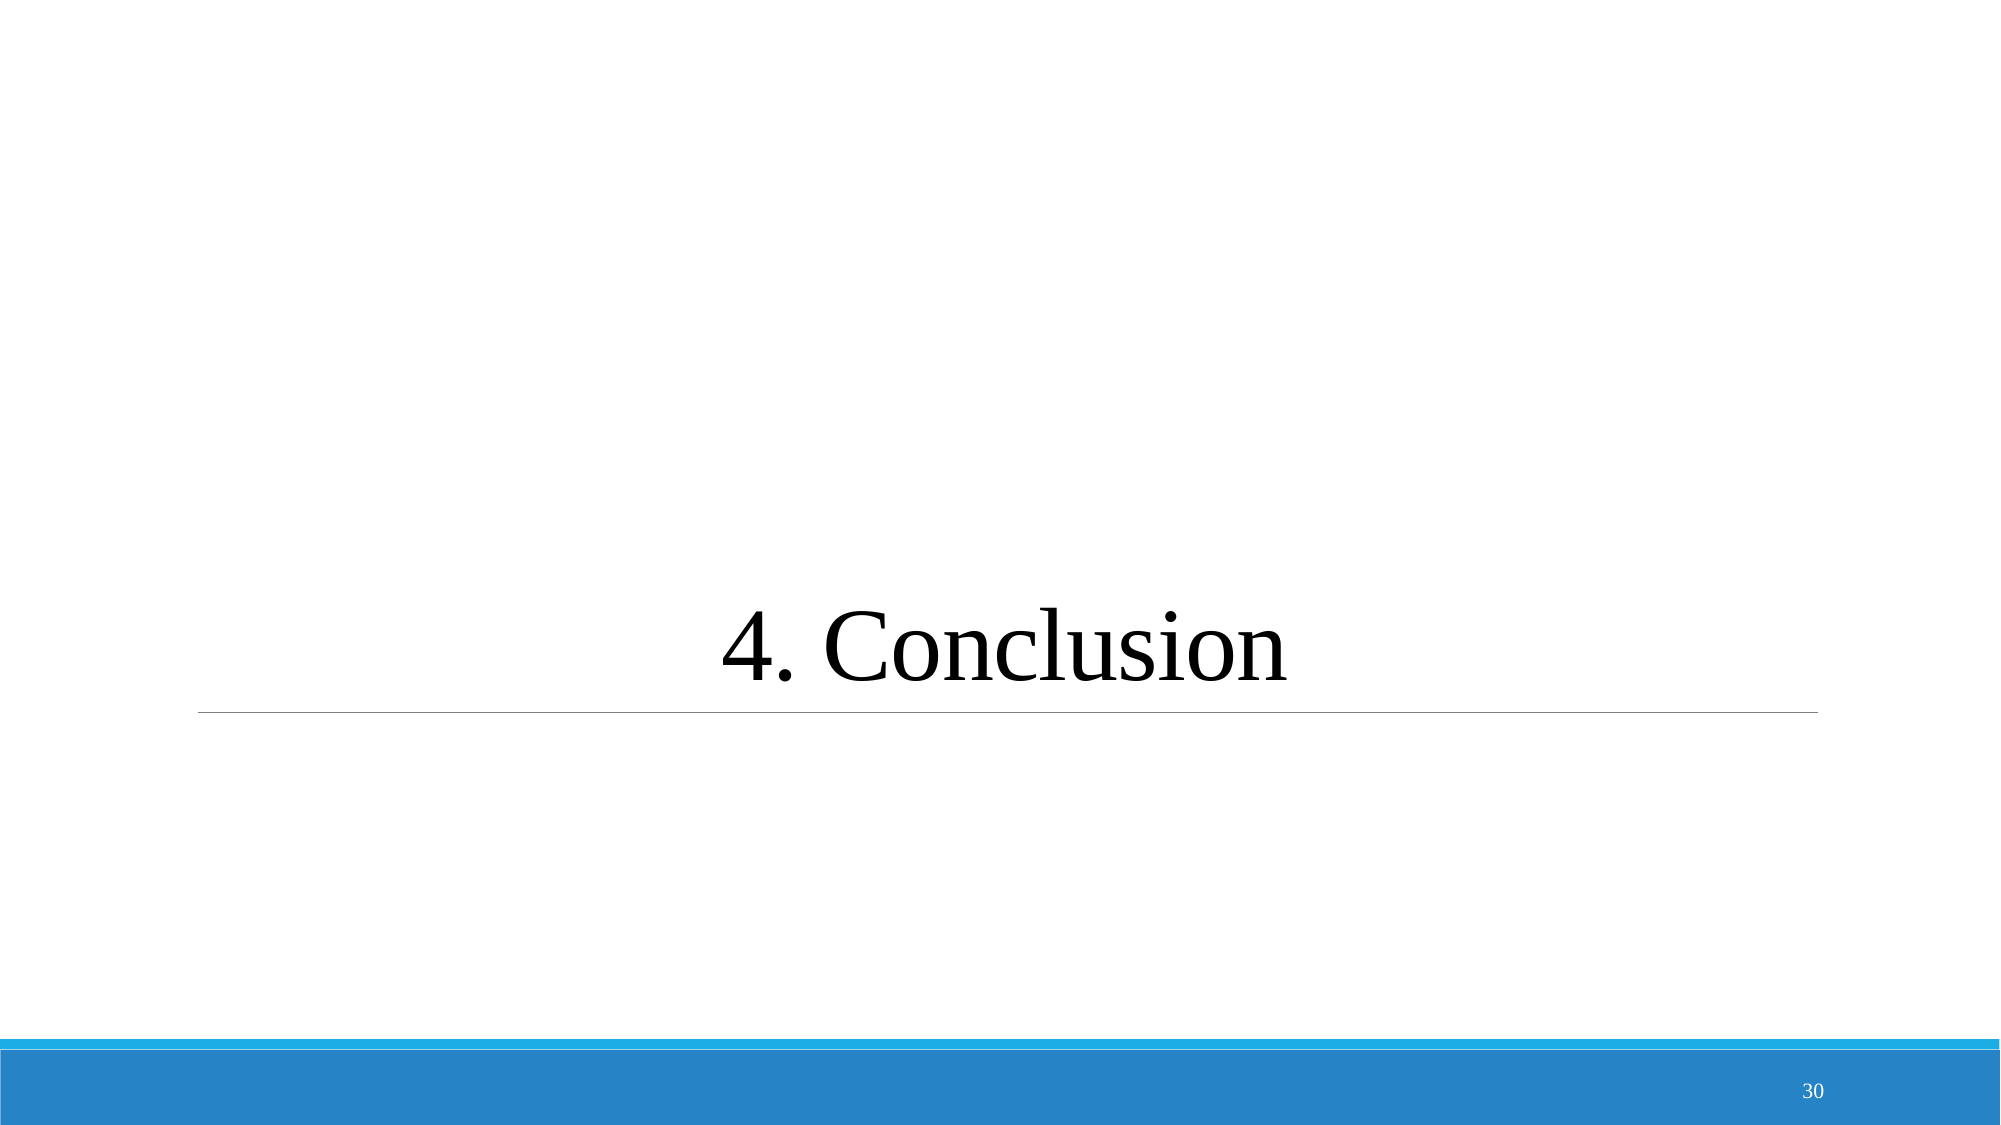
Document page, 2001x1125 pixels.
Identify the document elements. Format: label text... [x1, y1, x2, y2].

title 4. Conclusion [180, 124, 1830, 710]
slide_number 30 [1624, 1059, 1840, 1120]
